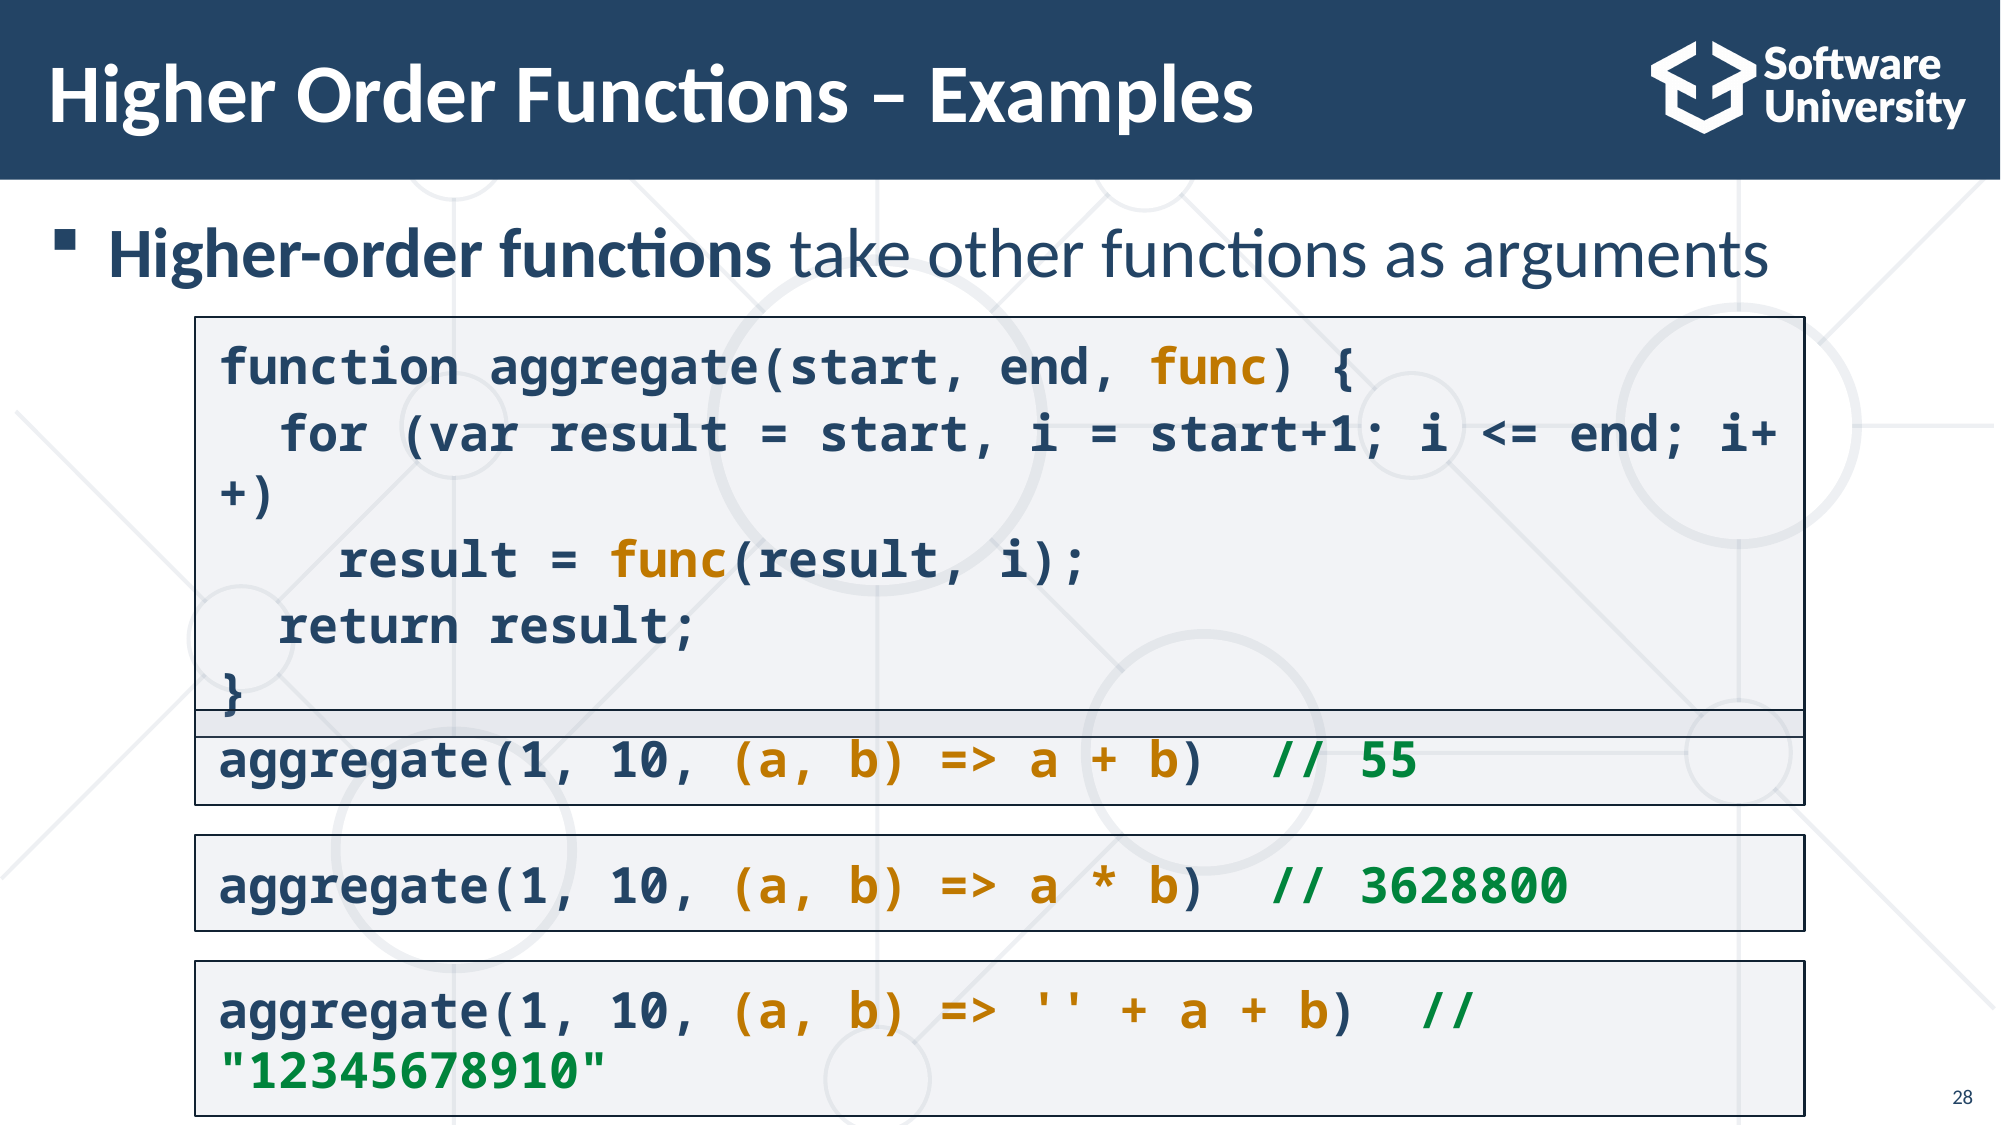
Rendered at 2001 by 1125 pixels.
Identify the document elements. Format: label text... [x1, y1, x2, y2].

picture [1651, 41, 1966, 134]
text_box function aggregate(start, end, func) { for (var result = start, i = start+1; i <= end; i++) result = func(result, i); return result; } [195, 317, 1805, 709]
slide_number 28 [1893, 1067, 1989, 1117]
title Higher Order Functions – Examples [31, 16, 1625, 162]
text_box aggregate(1, 10, (a, b) => a + b) // 55 [195, 709, 1805, 806]
text_box aggregate(1, 10, (a, b) => a * b) // 3628800 [195, 835, 1805, 931]
list Higher-order functions take other functions as arguments [31, 196, 1970, 1104]
text_box aggregate(1, 10, (a, b) => '' + a + b) // "12345678910" [195, 960, 1805, 1117]
